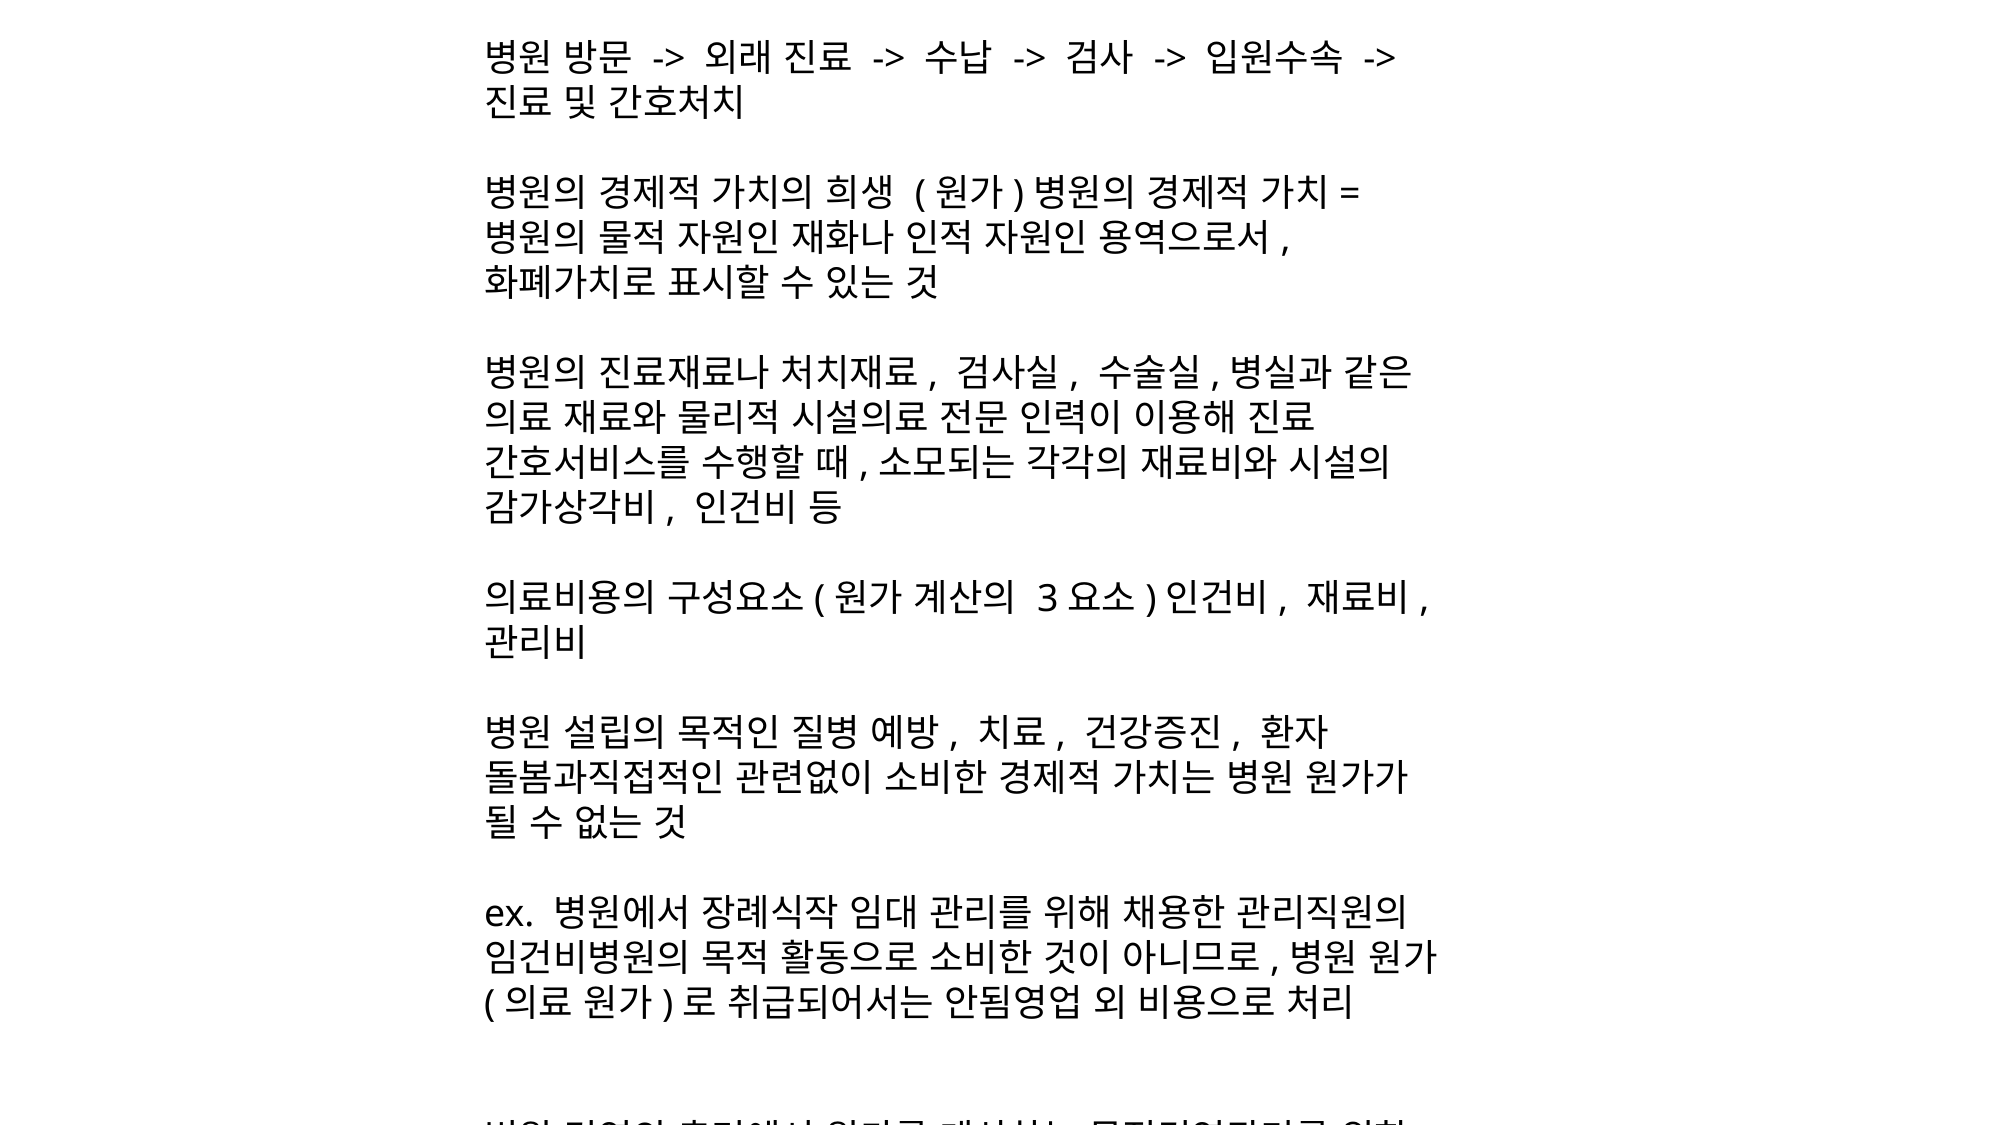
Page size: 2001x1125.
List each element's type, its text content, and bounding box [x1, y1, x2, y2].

text_box 병원 방문 -> 외래 진료 -> 수납 -> 검사 -> 입원수속 -> 진료 및 간호처치 병원의 경제적 가치의 희생 (원가)병원의 경제적 가치= 병원의 물적 자원인 재화나 인적 자원인 용역으로서,화폐가치로 표시할 수 있는 것 병원의 진료재료나 처치재료, 검사실, 수술실,병실과 같은 의료 재료와 물리적 시설의료 전문 인력이 이용해 진료 간호서비스를 수행할 때,소모되는 각각의 재료비와 시설의 감가상각비, 인건비 등 의료비용의 구성요소(원가 계산의 3요소)인건비, 재료비, 관리비 병원 설립의 목적인 질병 예방, 치료, 건강증진, 환자 돌봄과직접적인 관련없이 소비한 경제적 가치는 병원 원가가 될 수 없는 것 ex. 병원에서 장례식작 임대 관리를 위해 채용한 관리직원의 임건비병원의 목적 활동으로 소비한 것이 아니므로,병원 원가(의료 원가)로 취급되어서는 안됨영업 외 비용으로 처리 병원 경영의 측면에서 원가를 계산하는 목적경영관리를 위한 정보의 제공 : 원가관리(조직의자원) -> 성과관리의료수가 결정 자료의 제공 : 진료 행위별 수가 결정, 포괄수가제 수가 결정의료수가가 의료원가를 보전하고 적정 이익을 낼 수 있도록 결정되어야 하기 때문적정 의료수가 결정을 위해서는 의료원가 분석이 선행되어야 한다ex. 간호수가 현실 : 대부분 진료 행위별 수가에 묶여 있어간호활동에 대한 정당한 수가 분리가 되어 있지 않음기존의 행위별 수가에도 간호활동에 대한 수가가 합리적으로 반영되어있는지 확인할 길이 없는 상황경영 의사결정을 위한 수단으로 활용 :대외적 목적 < 병원 내부의 관리 운영 수단고가 의료장비의 구, 관리시스템의 변경, 건물 증축 여부의 결정합리적 판단을 위한 조직내 정보 수집, 분석, 요약-> 경제적 가치와 연관적 해석 병원 원가계산 과정원가중심점 결정 -> 수익중심점 결정 -> 집계 및 배부 대상의 원가 요소 선정-> 수익중심점 및 원가중심점별 수익과 원가의 집계-> 간접비의 원가중심점별 배부 -> 지원부문비의 원가중심점별 배부-> 과별 원가 및 손익의 계산 처방기준원가계산과 시행기준원가계산처방기준원가:직접진료부문만을 수익중심점으로 설정하여 원가계산을 완성하는 방법시행기준원가: 직접진료부문과 간접진료부문 모두를 수익중심점을 설정하여 원가계산을 완성하는 방법 활동기준원가계산 단계(ABC)자원의 요소 확인과 원가량 입력지원동인의 설정활동 분석활동동인의 설정원가대상과 원가 배부간호단위 병동 수익분석시간동인 활동기준원가계산 단계(TD-ABC)간호단위 총원가단위 시간당 비용 산출활동 당 표준 소비시간 산출시간동인 활동기준원가 계산시간동인 활동기준원가 분석 [469, 26, 1470, 1125]
